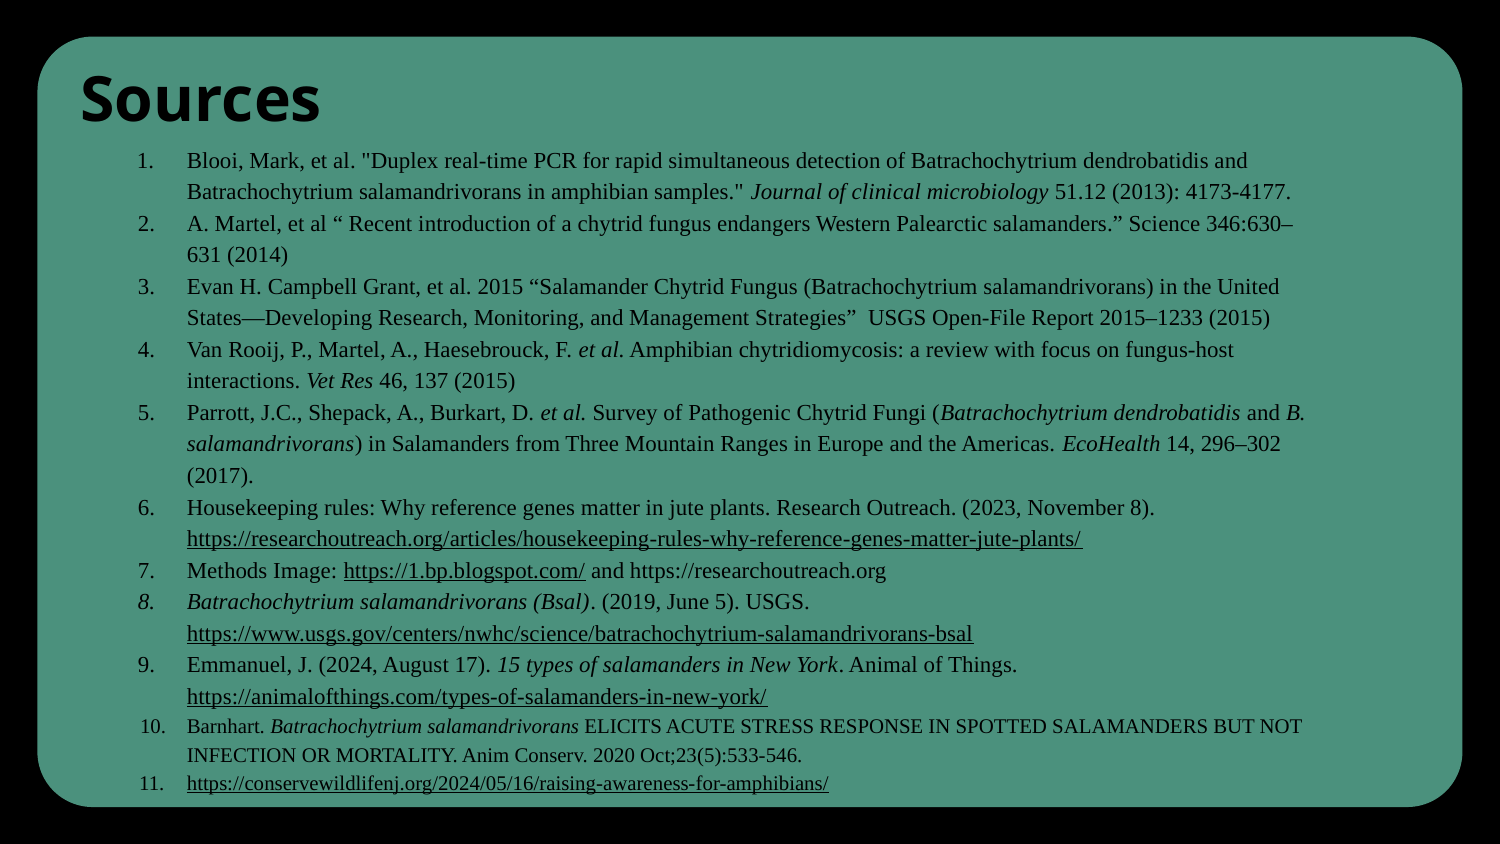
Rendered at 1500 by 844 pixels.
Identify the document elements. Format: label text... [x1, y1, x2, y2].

text_box Blooi, Mark, et al. "Duplex real-time PCR for rapid simultaneous detection of Batrachochytrium dendrobatidis and Batrachochytrium salamandrivorans in amphibian samples." Journal of clinical microbiology 51.12 (2013): 4173-4177. A. Martel, et al “ Recent introduction of a chytrid fungus endangers Western Palearctic salamanders.” Science 346:630–631 (2014) Evan H. Campbell Grant, et al. 2015 “Salamander Chytrid Fungus (Batrachochytrium salamandrivorans) in the United States—Developing Research, Monitoring, and Management Strategies” USGS Open-File Report 2015–1233 (2015) Van Rooij, P., Martel, A., Haesebrouck, F. et al. Amphibian chytridiomycosis: a review with focus on fungus-host interactions. Vet Res 46, 137 (2015) Parrott, J.C., Shepack, A., Burkart, D. et al. Survey of Pathogenic Chytrid Fungi (Batrachochytrium dendrobatidis and B. salamandrivorans) in Salamanders from Three Mountain Ranges in Europe and the Americas. EcoHealth 14, 296–302 (2017). Housekeeping rules: Why reference genes matter in jute plants. Research Outreach. (2023, November 8). https://researchoutreach.org/articles/housekeeping-rules-why-reference-genes-matter-jute-plants/ Methods Image: https://1.bp.blogspot.com/ and https://researchoutreach.org Batrachochytrium salamandrivorans (Bsal). (2019, June 5). USGS. https://www.usgs.gov/centers/nwhc/science/batrachochytrium-salamandrivorans-bsal Emmanuel, J. (2024, August 17). 15 types of salamanders in New York. Animal of Things. https://animalofthings.com/types-of-salamanders-in-new-york/ Barnhart. Batrachochytrium salamandrivorans ELICITS ACUTE STRESS RESPONSE IN SPOTTED SALAMANDERS BUT NOT INFECTION OR MORTALITY. Anim Conserv. 2020 Oct;23(5):533-546. https://conservewildlifenj.org/2024/05/16/raising-awareness-for-amphibians/ [96, 126, 1334, 839]
title Sources [65, 43, 1287, 314]
